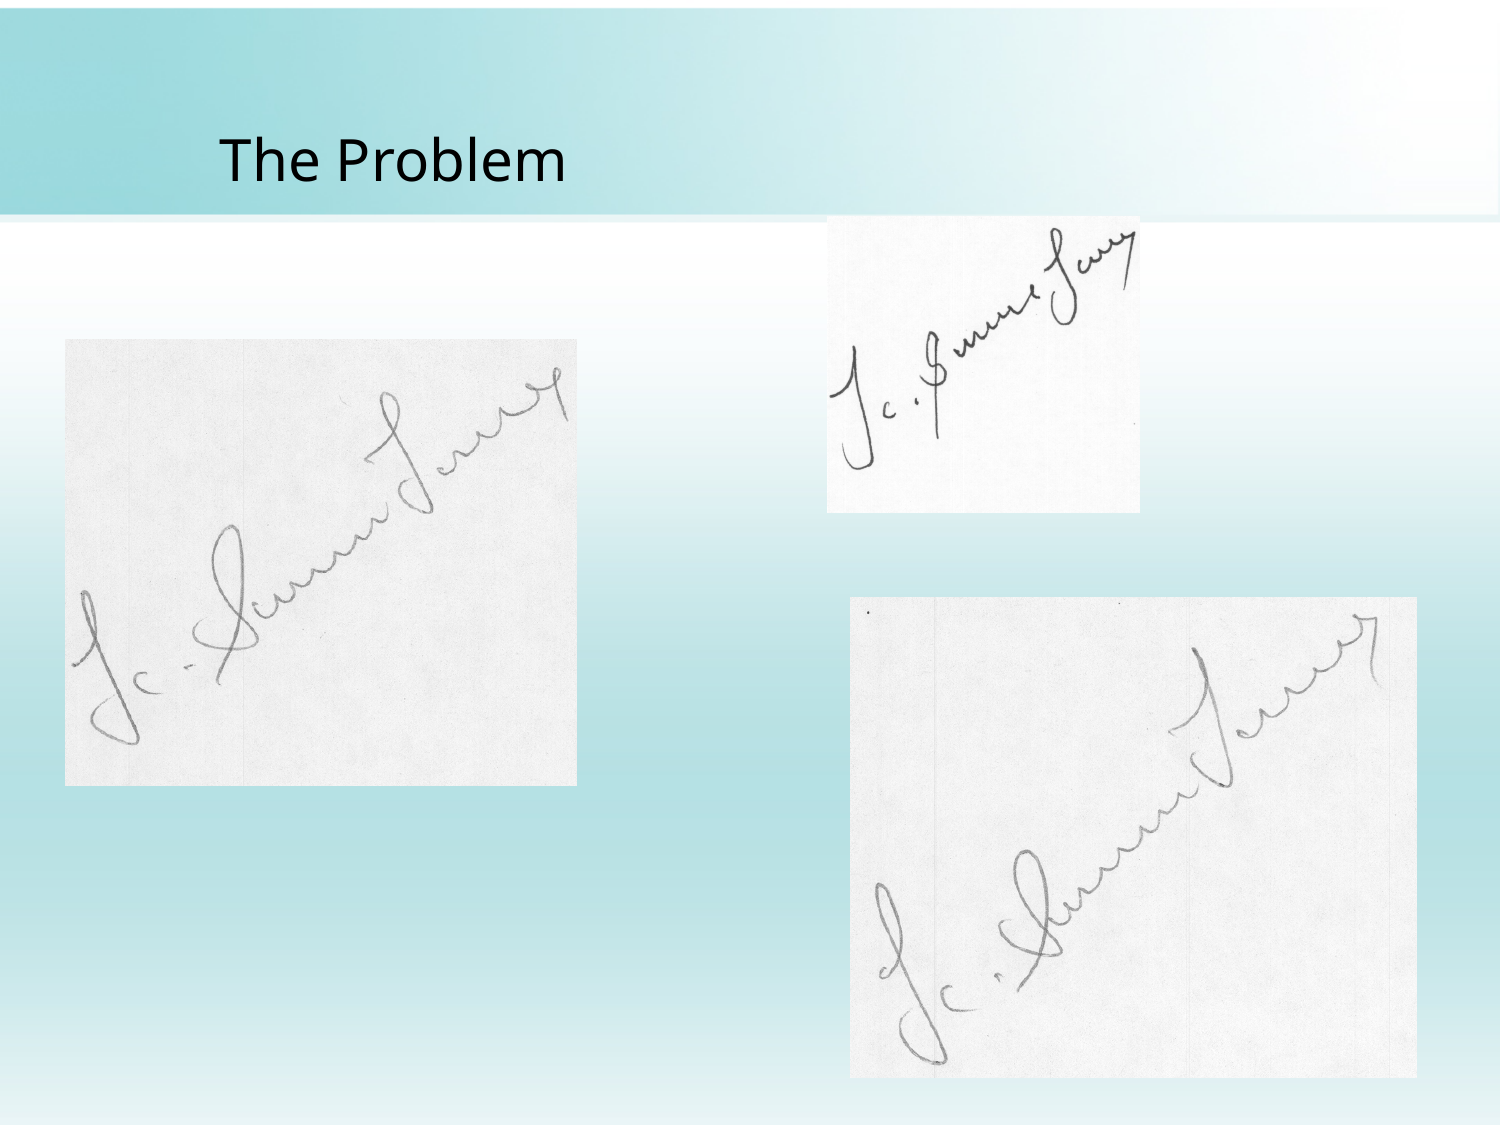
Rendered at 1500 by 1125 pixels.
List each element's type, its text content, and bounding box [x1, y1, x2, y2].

picture [0, 0, 1500, 1125]
title The Problem [204, 35, 1327, 201]
